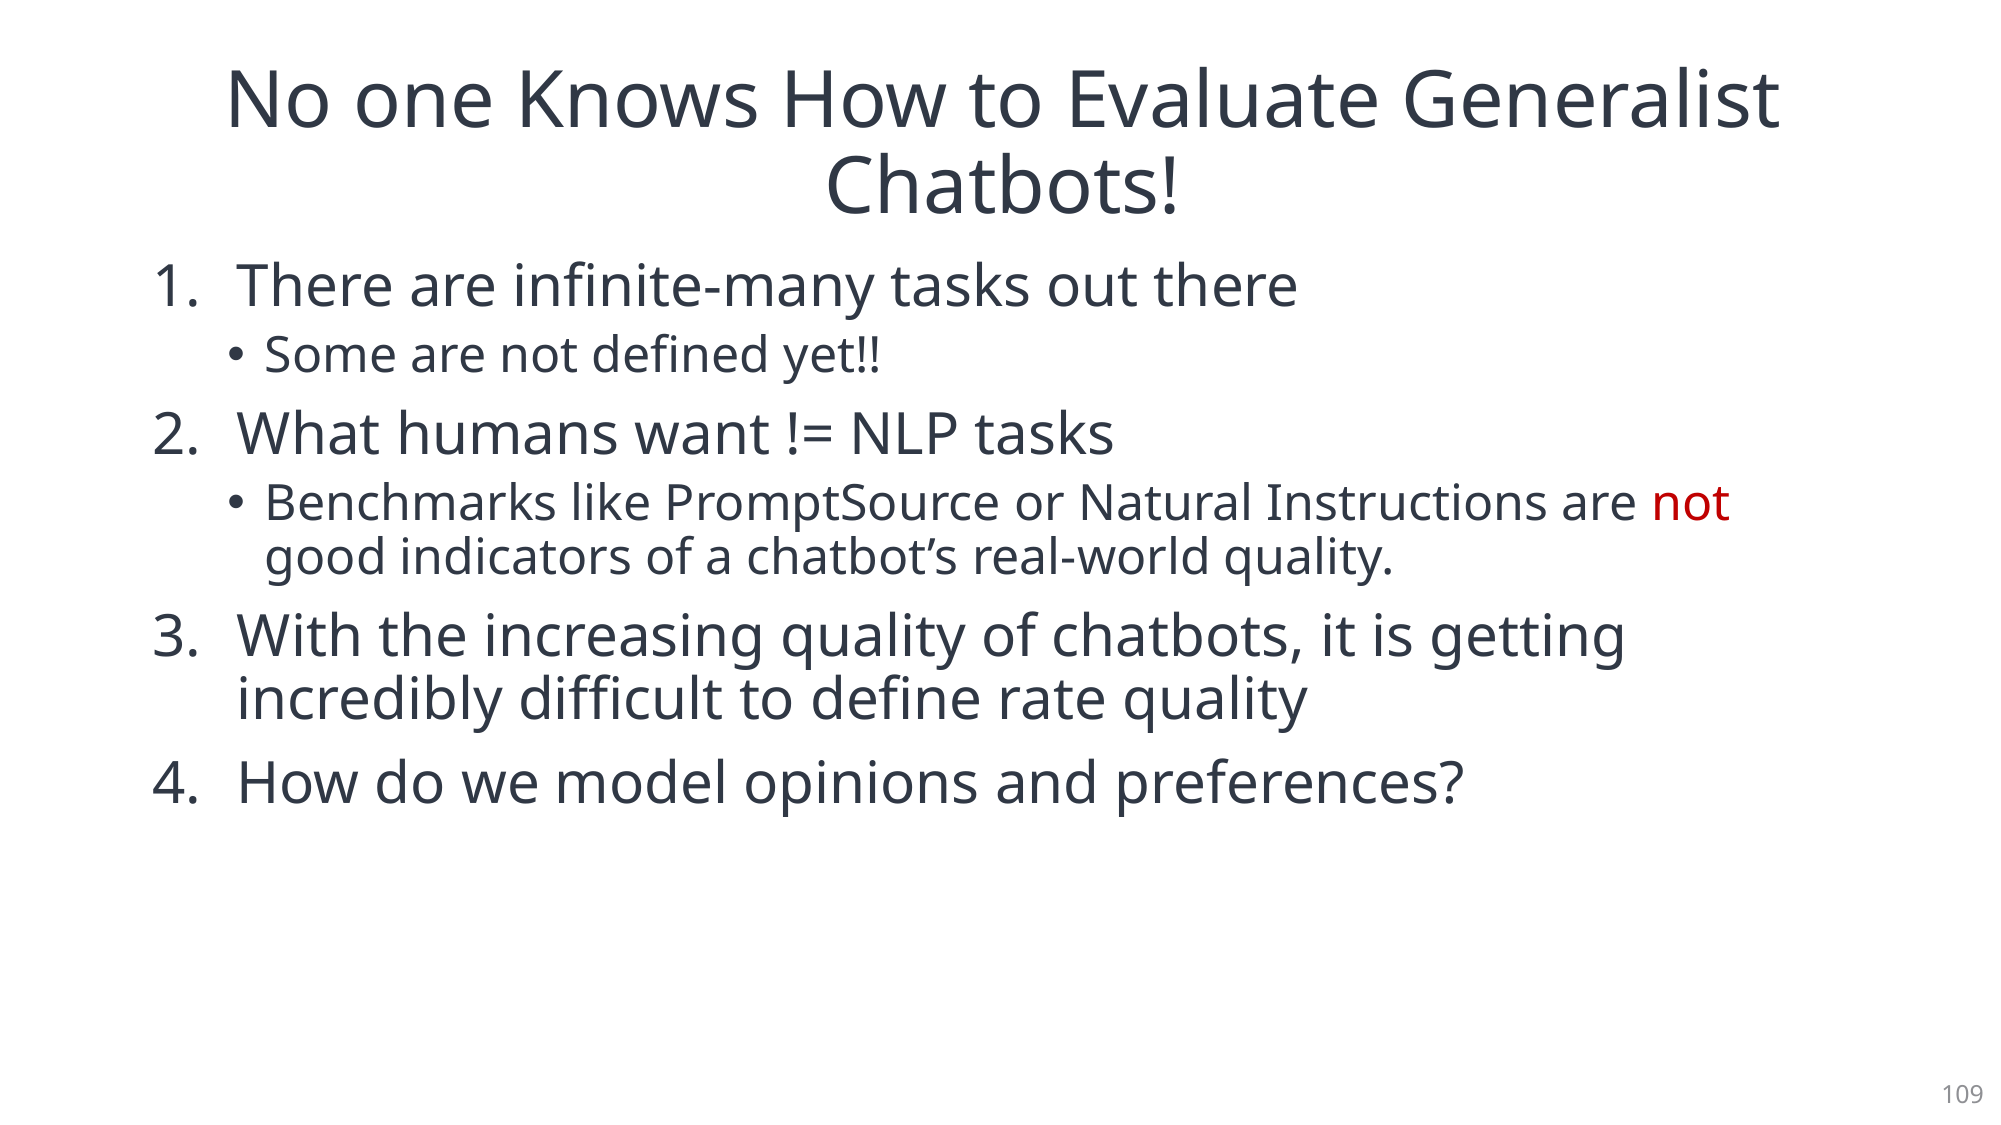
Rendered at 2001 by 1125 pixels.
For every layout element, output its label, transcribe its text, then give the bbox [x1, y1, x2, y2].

slide_number 109 [1912, 1065, 2000, 1125]
title No one Knows How to Evaluate Generalist Chatbots! [32, 62, 1974, 228]
list There are infinite-many tasks out there Some are not defined yet!! What humans want != NLP tasks Benchmarks like PromptSource or Natural Instructions are not good indicators of a chatbot’s real-world quality. With the increasing quality of chatbots, it is getting incredibly difficult to define rate quality How do we model opinions and preferences? [137, 248, 1863, 1014]
